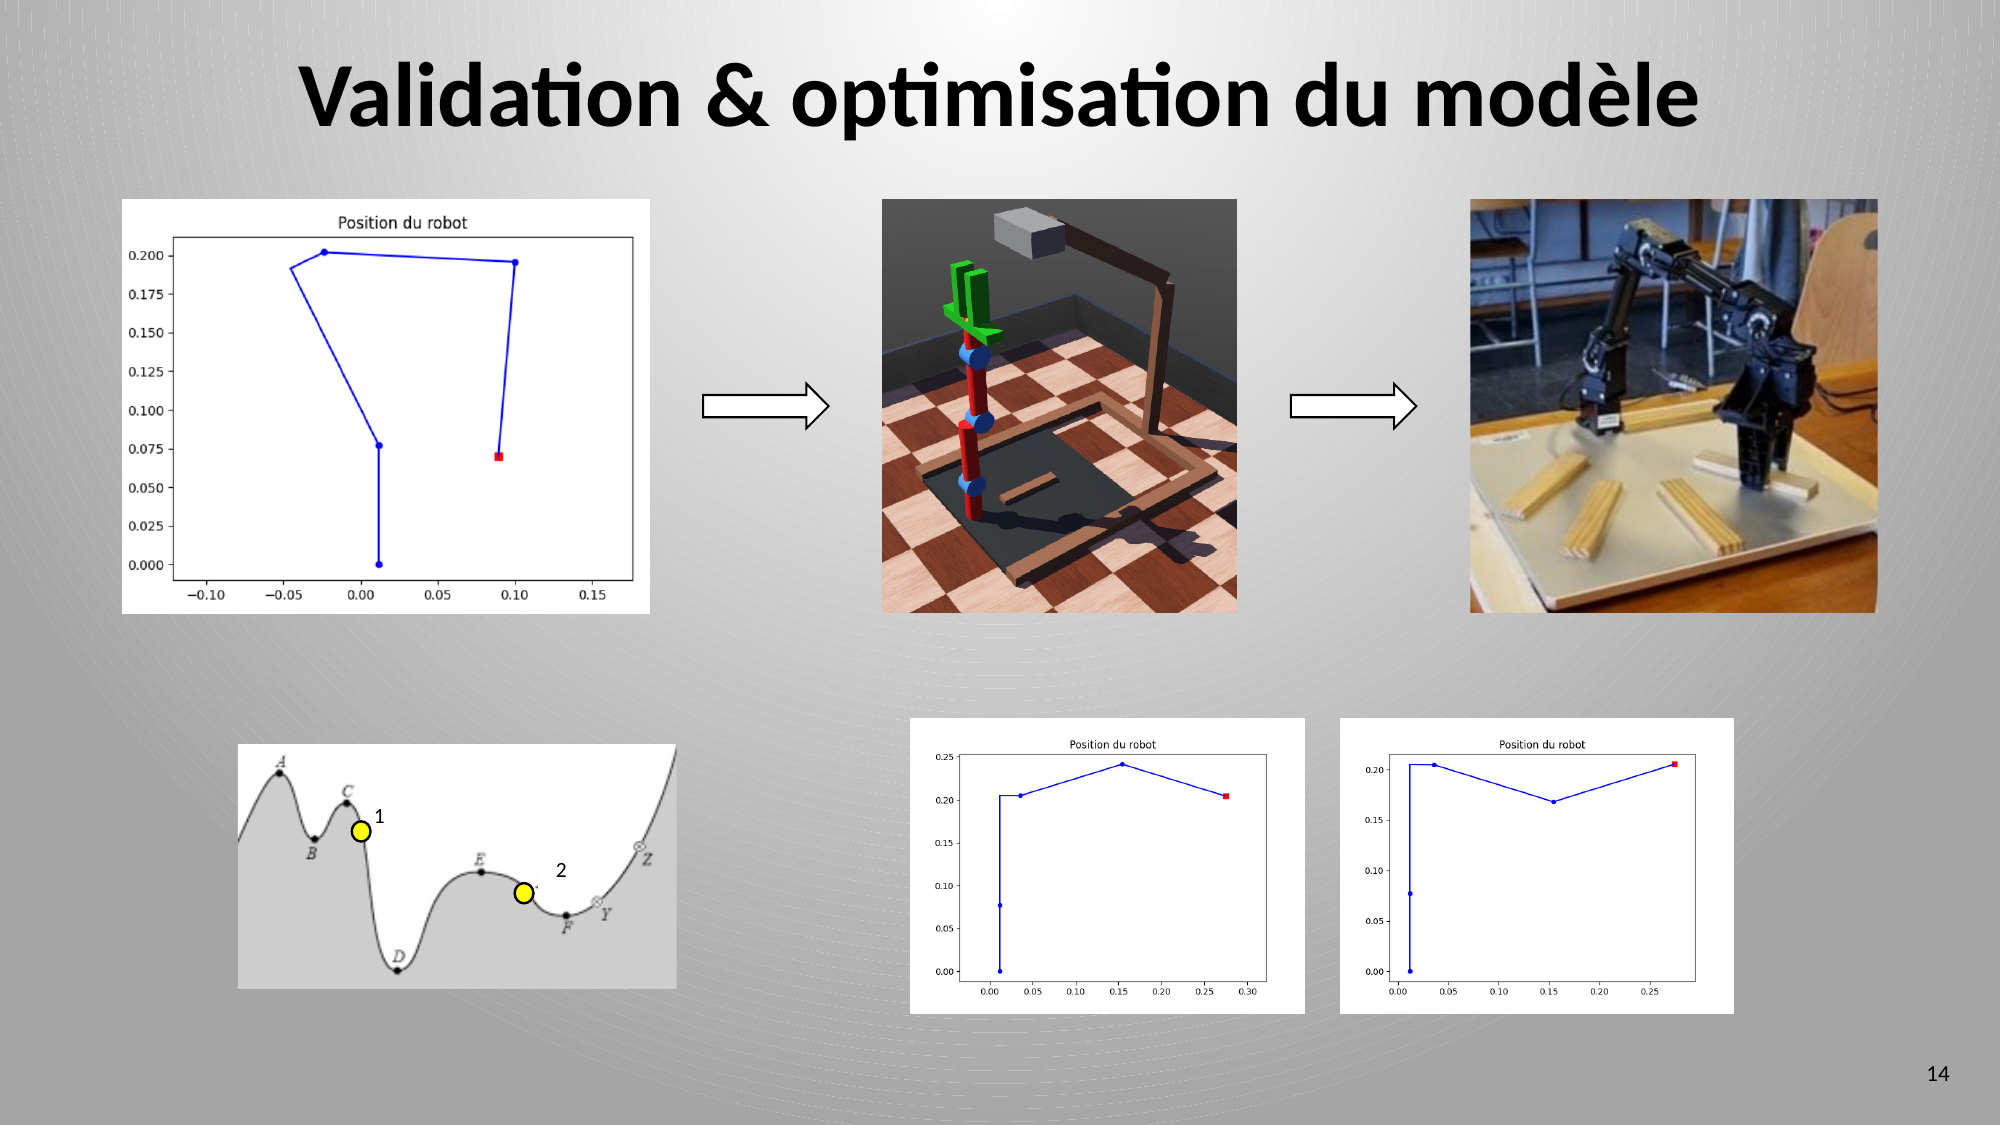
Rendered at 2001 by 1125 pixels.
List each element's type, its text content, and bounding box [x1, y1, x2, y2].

text_box [702, 381, 831, 431]
picture [910, 718, 1305, 1015]
text_box Validation & optimisation du modèle [0, 27, 2000, 153]
picture [1340, 718, 1734, 1015]
picture [122, 199, 650, 614]
picture [882, 199, 1237, 613]
picture [237, 744, 677, 989]
slide_number 14 [1888, 1042, 1966, 1103]
text_box [1289, 381, 1418, 431]
picture [1470, 199, 1878, 613]
